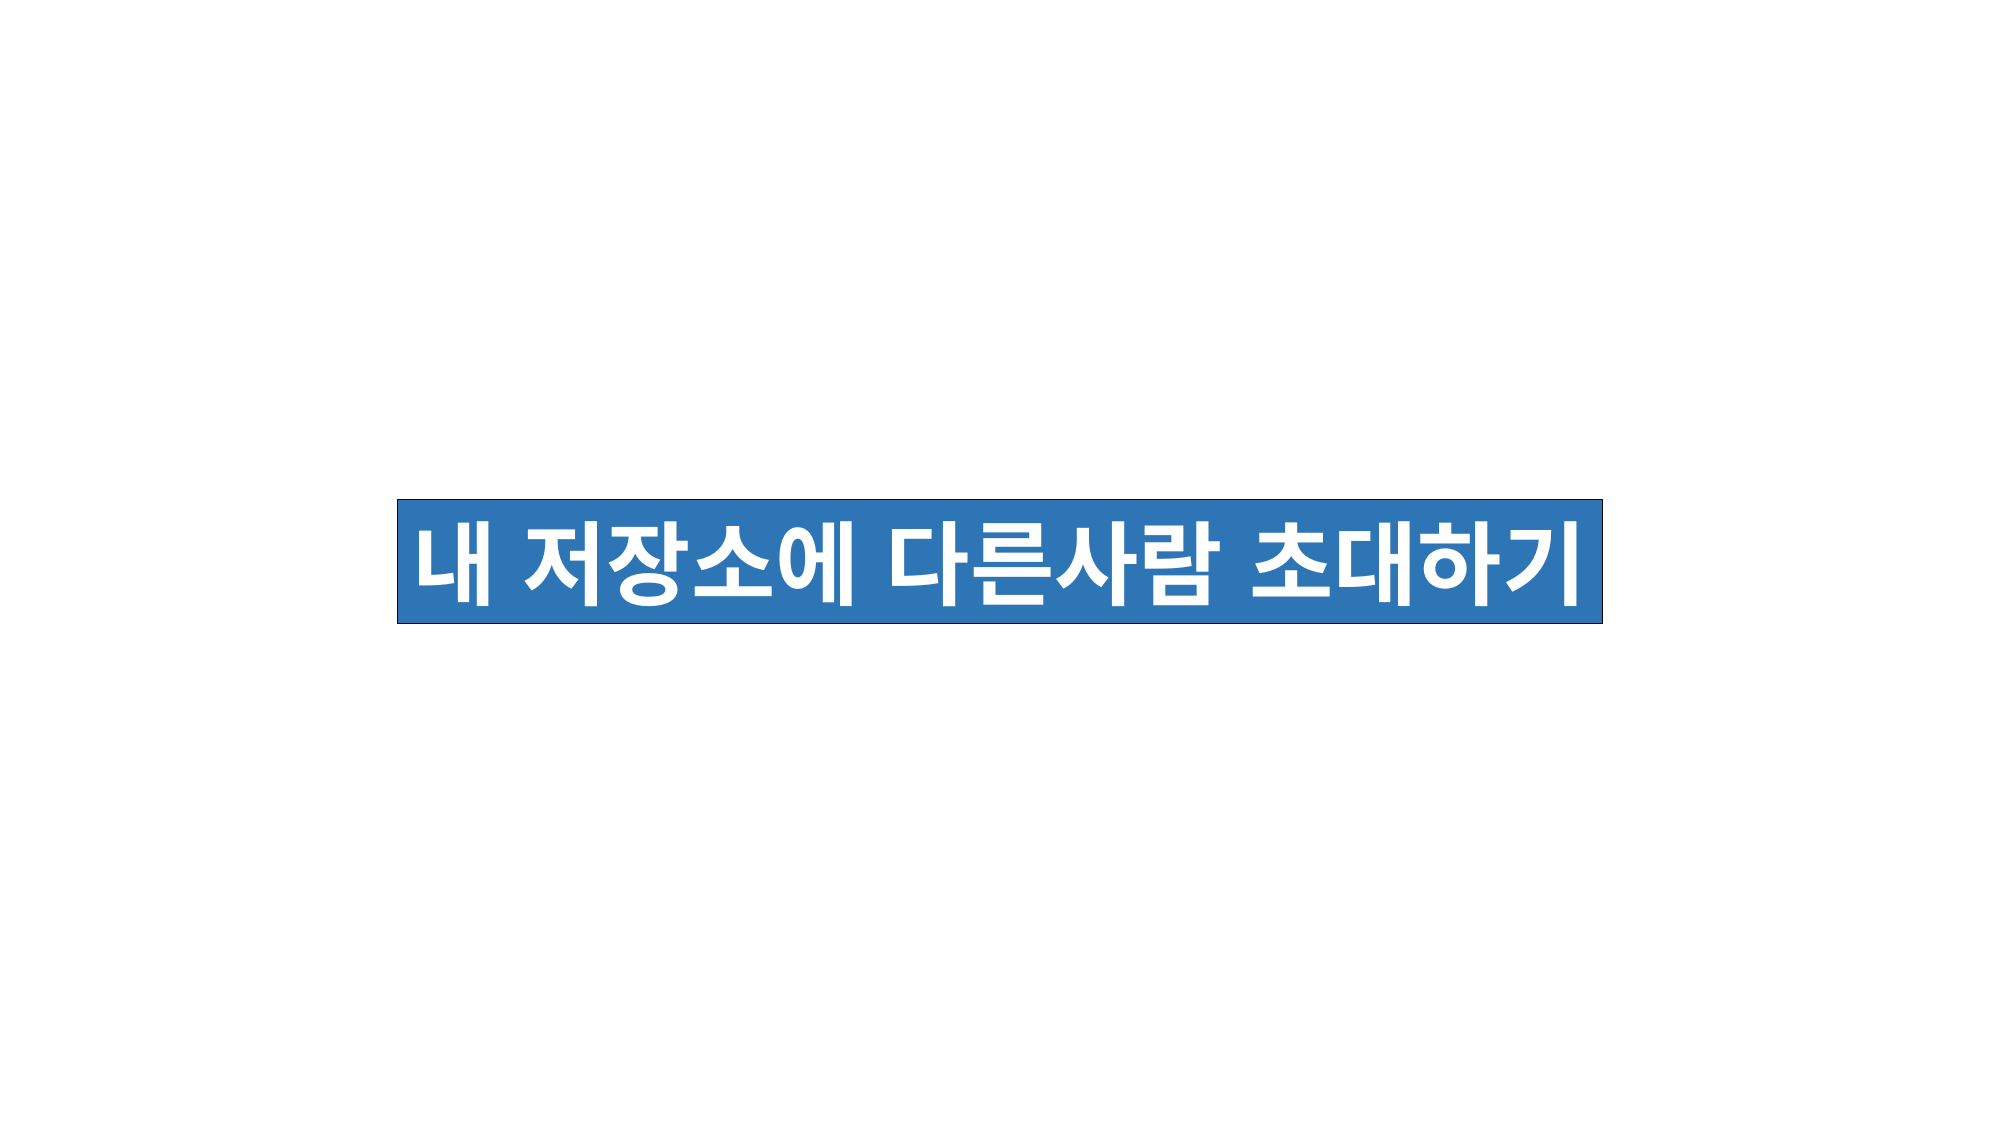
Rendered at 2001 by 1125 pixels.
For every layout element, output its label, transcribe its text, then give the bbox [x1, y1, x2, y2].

text_box 내 저장소에 다른사람 초대하기 [397, 499, 1603, 624]
